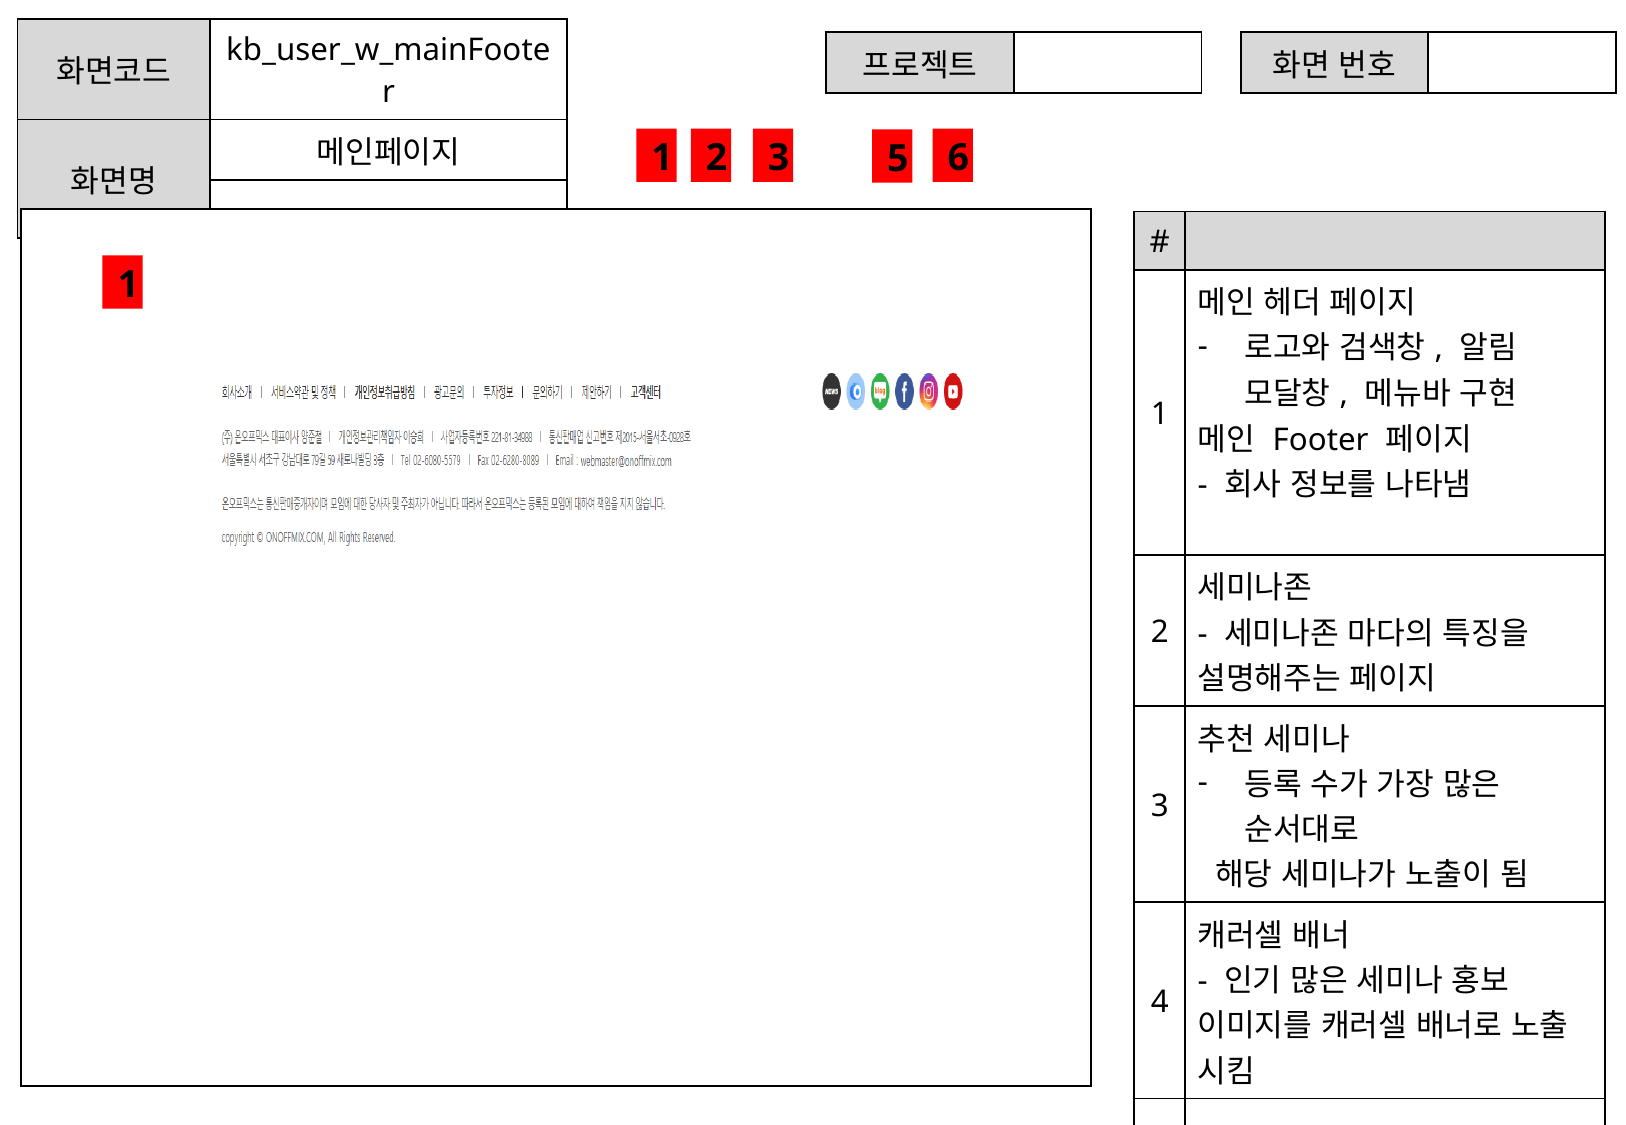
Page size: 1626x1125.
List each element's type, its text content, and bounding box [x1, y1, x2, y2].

table_cell 3 [1135, 707, 1184, 901]
text_box [20, 208, 1092, 1087]
text_box 3 [752, 128, 794, 182]
table_header 프로젝트 [827, 33, 1013, 92]
table_header [1015, 33, 1201, 92]
table_cell 추천 세미나 등록 수가 가장 많은 순서대로 해당 세미나가 노출이 됨 [1186, 707, 1604, 901]
table_header kb_user_w_mainFooter [211, 20, 566, 119]
table_header [1429, 33, 1615, 92]
text_box 6 [932, 128, 973, 182]
table_cell 4 [1135, 903, 1184, 1098]
text_box 2 [690, 128, 732, 182]
text_box 5 [872, 129, 913, 183]
table_header 화면 번호 [1242, 33, 1427, 92]
table_cell 세미나존 - 세미나존 마다의 특징을 설명해주는 페이지 [1186, 556, 1604, 705]
picture [43, 342, 1069, 604]
table_cell 메인 헤더 페이지 로고와 검색창, 알림 모달창, 메뉴바 구현 메인 Footer 페이지 - 회사 정보를 나타냄 [1186, 271, 1604, 554]
table_cell 2 [1135, 556, 1184, 705]
table_cell [1186, 1099, 1604, 1125]
table_cell [1135, 1099, 1184, 1125]
text_box 1 [636, 128, 677, 182]
table_header 화면코드 [18, 20, 209, 119]
table_cell 화면명 [18, 120, 209, 237]
table_header [1186, 212, 1604, 269]
text_box 1 [102, 255, 143, 309]
table_header # [1135, 212, 1184, 269]
table_cell 캐러셀 배너 - 인기 많은 세미나 홍보 이미지를 캐러셀 배너로 노출 시킴 [1186, 903, 1604, 1098]
table_cell [211, 181, 566, 208]
table_cell 메인페이지 [211, 120, 566, 179]
table_cell 1 [1135, 271, 1184, 554]
